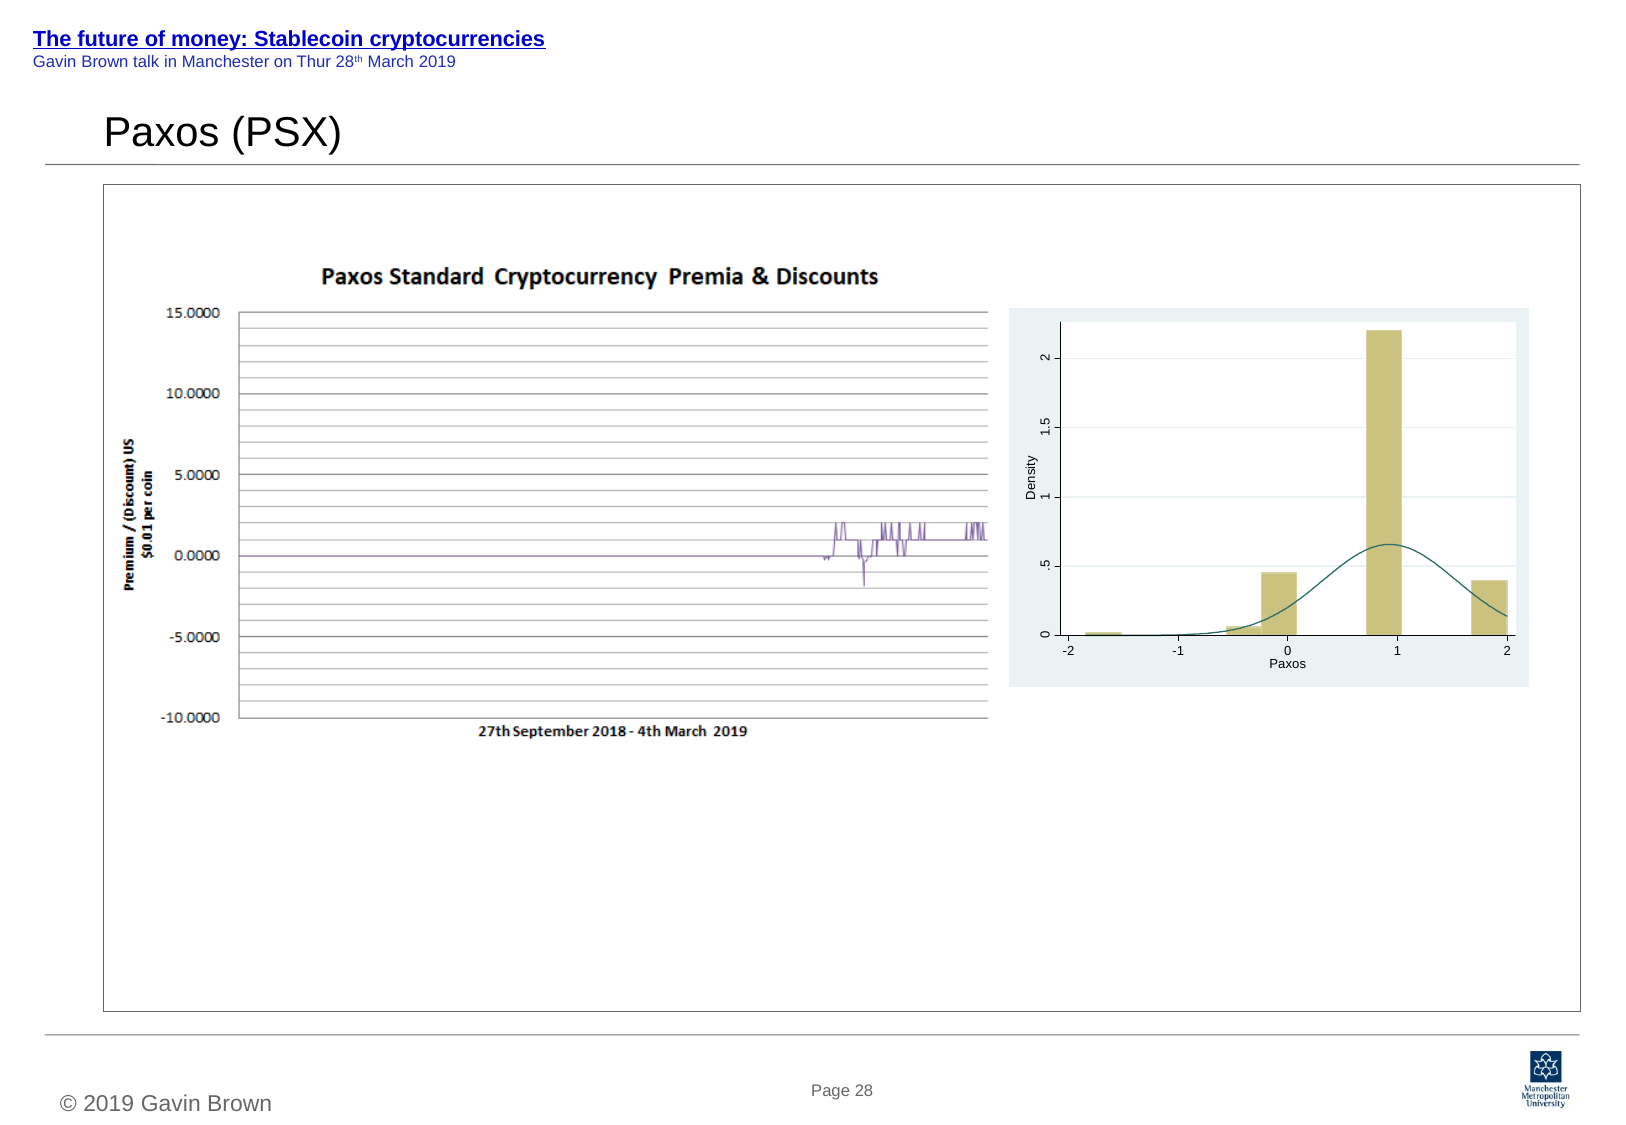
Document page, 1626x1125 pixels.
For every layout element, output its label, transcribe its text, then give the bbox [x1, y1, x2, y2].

footer © 2019 Gavin Brown [44, 1081, 494, 1125]
picture [115, 256, 1534, 740]
text_box The future of money: Stablecoin cryptocurrencies Gavin Brown talk in Manchester on Thur 28th March 2019 [32, 24, 1510, 79]
title Paxos (PSX) [103, 55, 1581, 163]
text_box [103, 184, 1581, 1012]
picture [1508, 1041, 1580, 1113]
